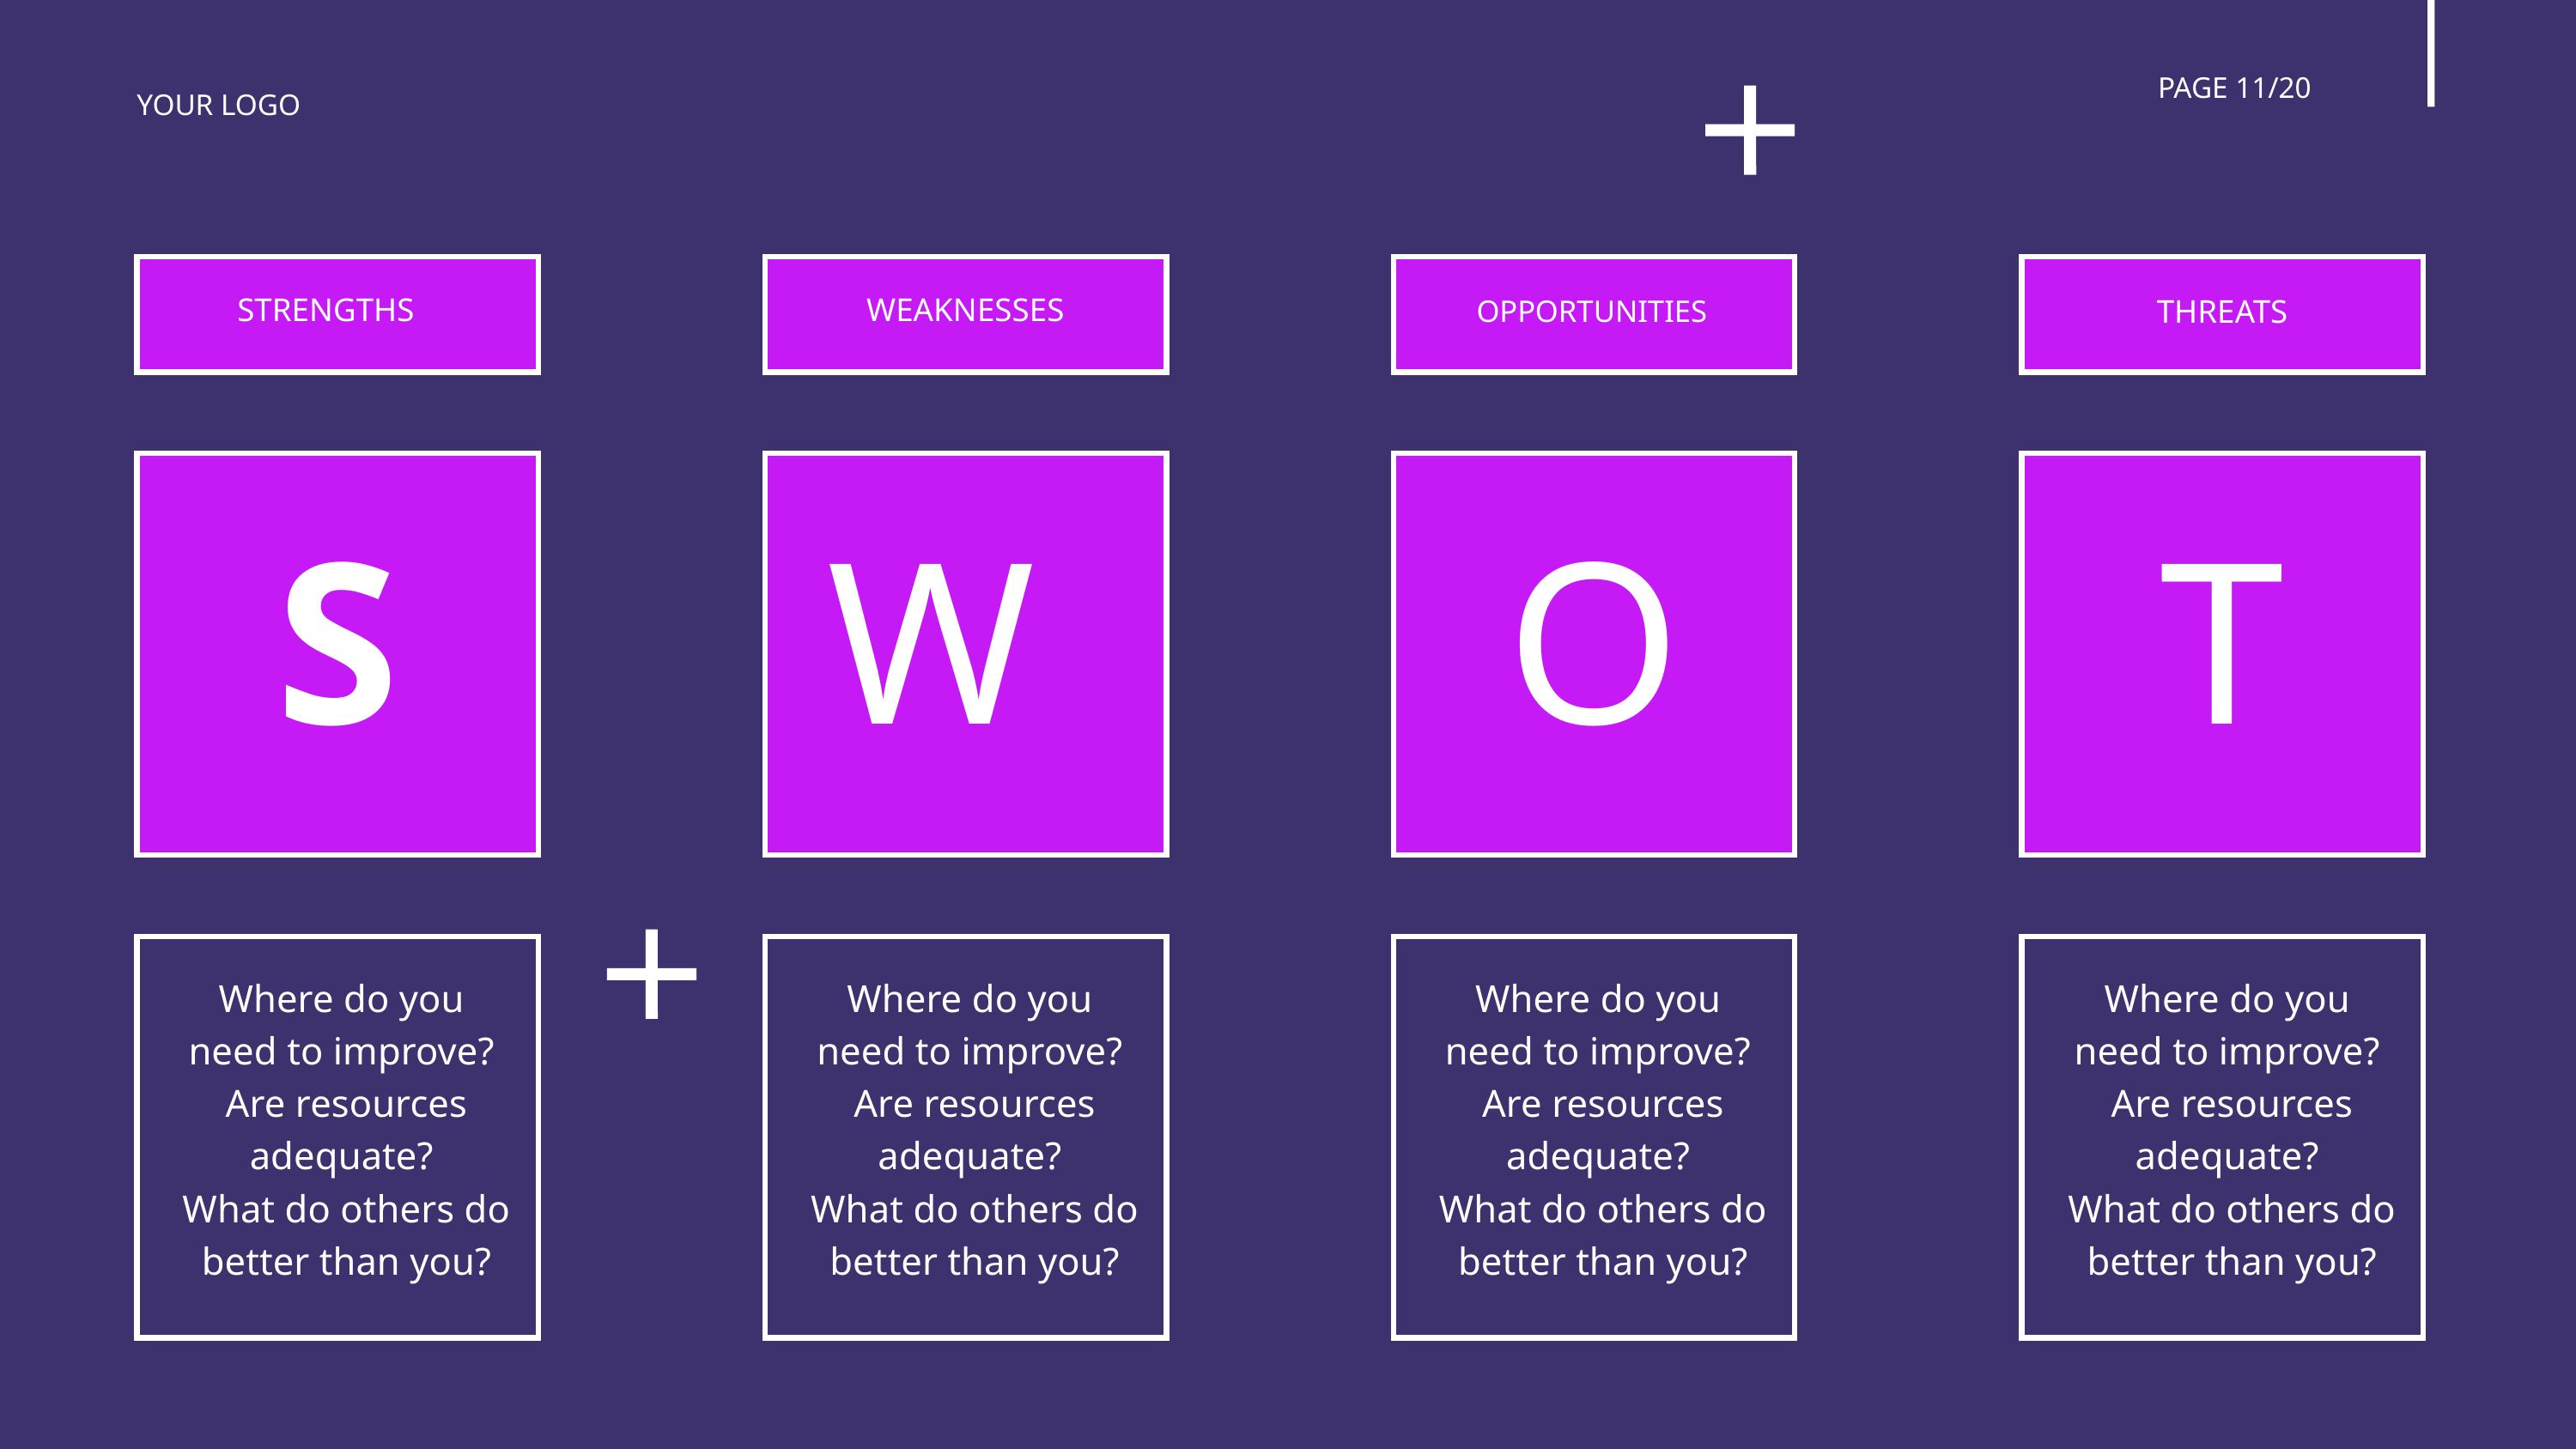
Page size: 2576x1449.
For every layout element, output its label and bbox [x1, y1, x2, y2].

text_box [606, 929, 697, 1019]
text_box [137, 936, 539, 1338]
text_box [1393, 256, 1795, 373]
text_box [137, 0, 2434, 124]
text_box [764, 453, 1167, 855]
text_box [1393, 453, 1795, 855]
text_box [1704, 85, 1795, 175]
text_box [1393, 936, 1795, 1338]
text_box [2021, 453, 2424, 855]
text_box [2021, 936, 2424, 1338]
text_box [137, 453, 539, 855]
text_box [137, 256, 539, 373]
text_box [764, 936, 1167, 1338]
text_box [764, 256, 1167, 373]
text_box [2021, 256, 2424, 373]
